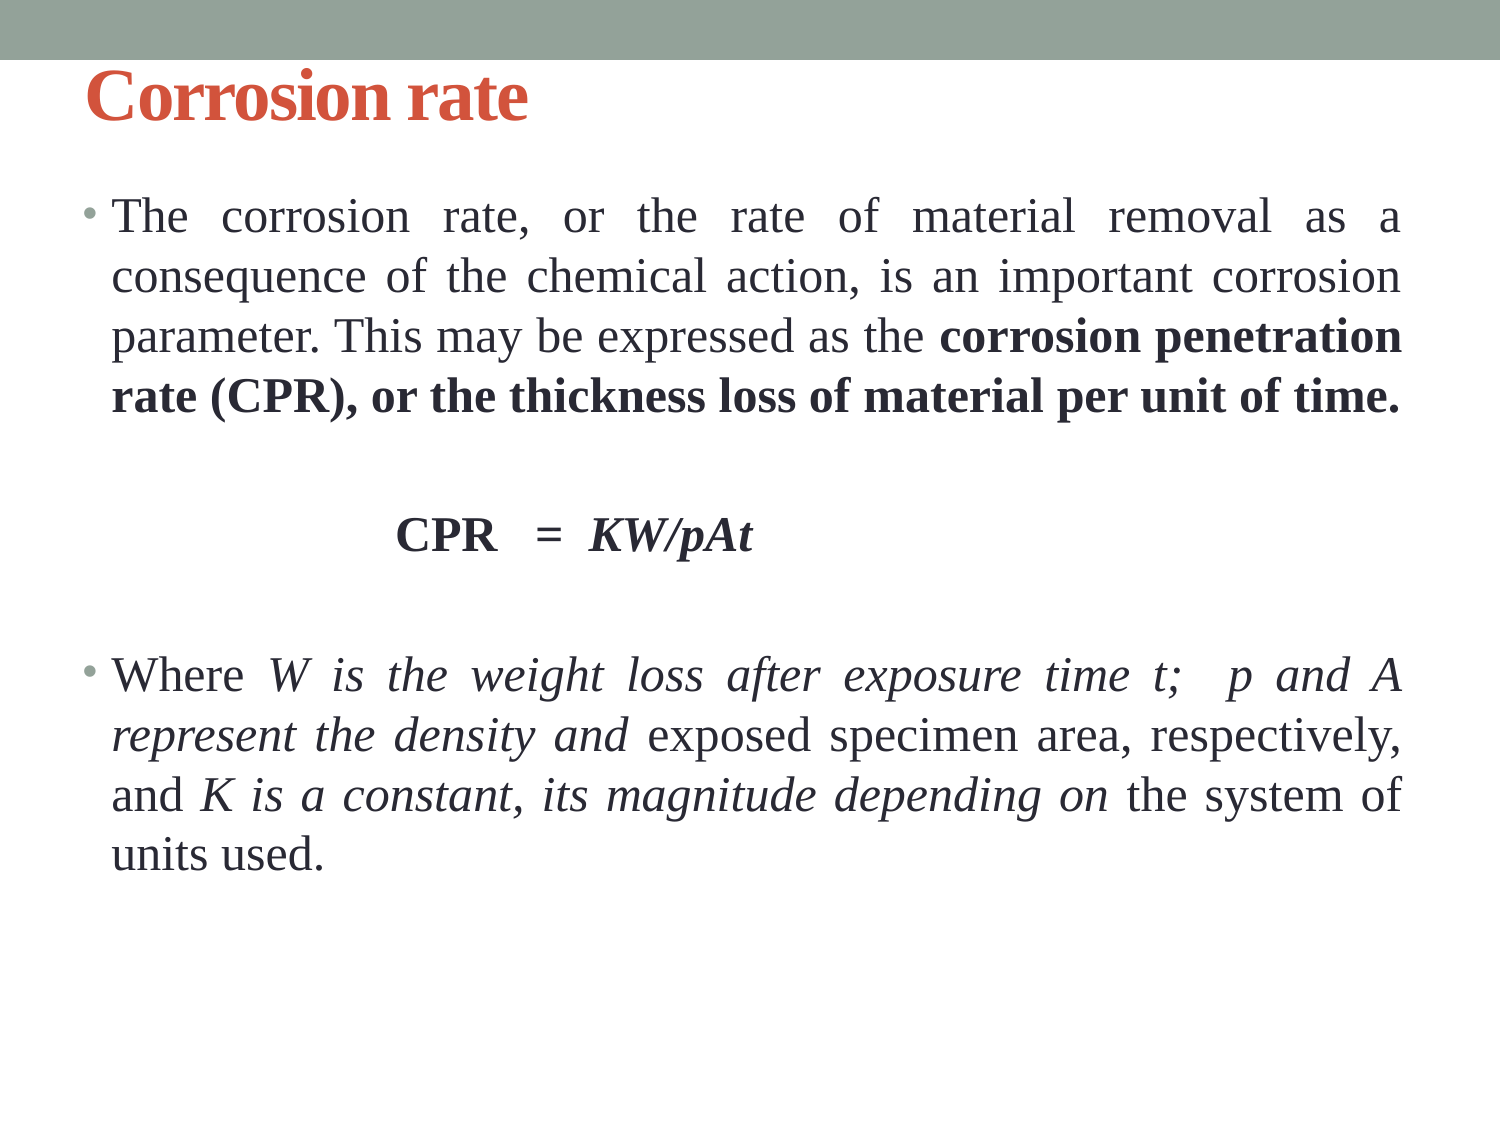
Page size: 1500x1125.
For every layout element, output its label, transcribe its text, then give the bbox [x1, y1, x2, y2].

title Corrosion rate [69, 37, 1420, 143]
list The corrosion rate, or the rate of material removal as a consequence of the chemical action, is an important corrosion parameter. This may be expressed as the corrosion penetration rate (CPR), or the thickness loss of material per unit of time. CPR = KW/pAt Where W is the weight loss after exposure time t; p and A represent the density and exposed specimen area, respectively, and K is a constant, its magnitude depending on the system of units used. [67, 174, 1418, 918]
